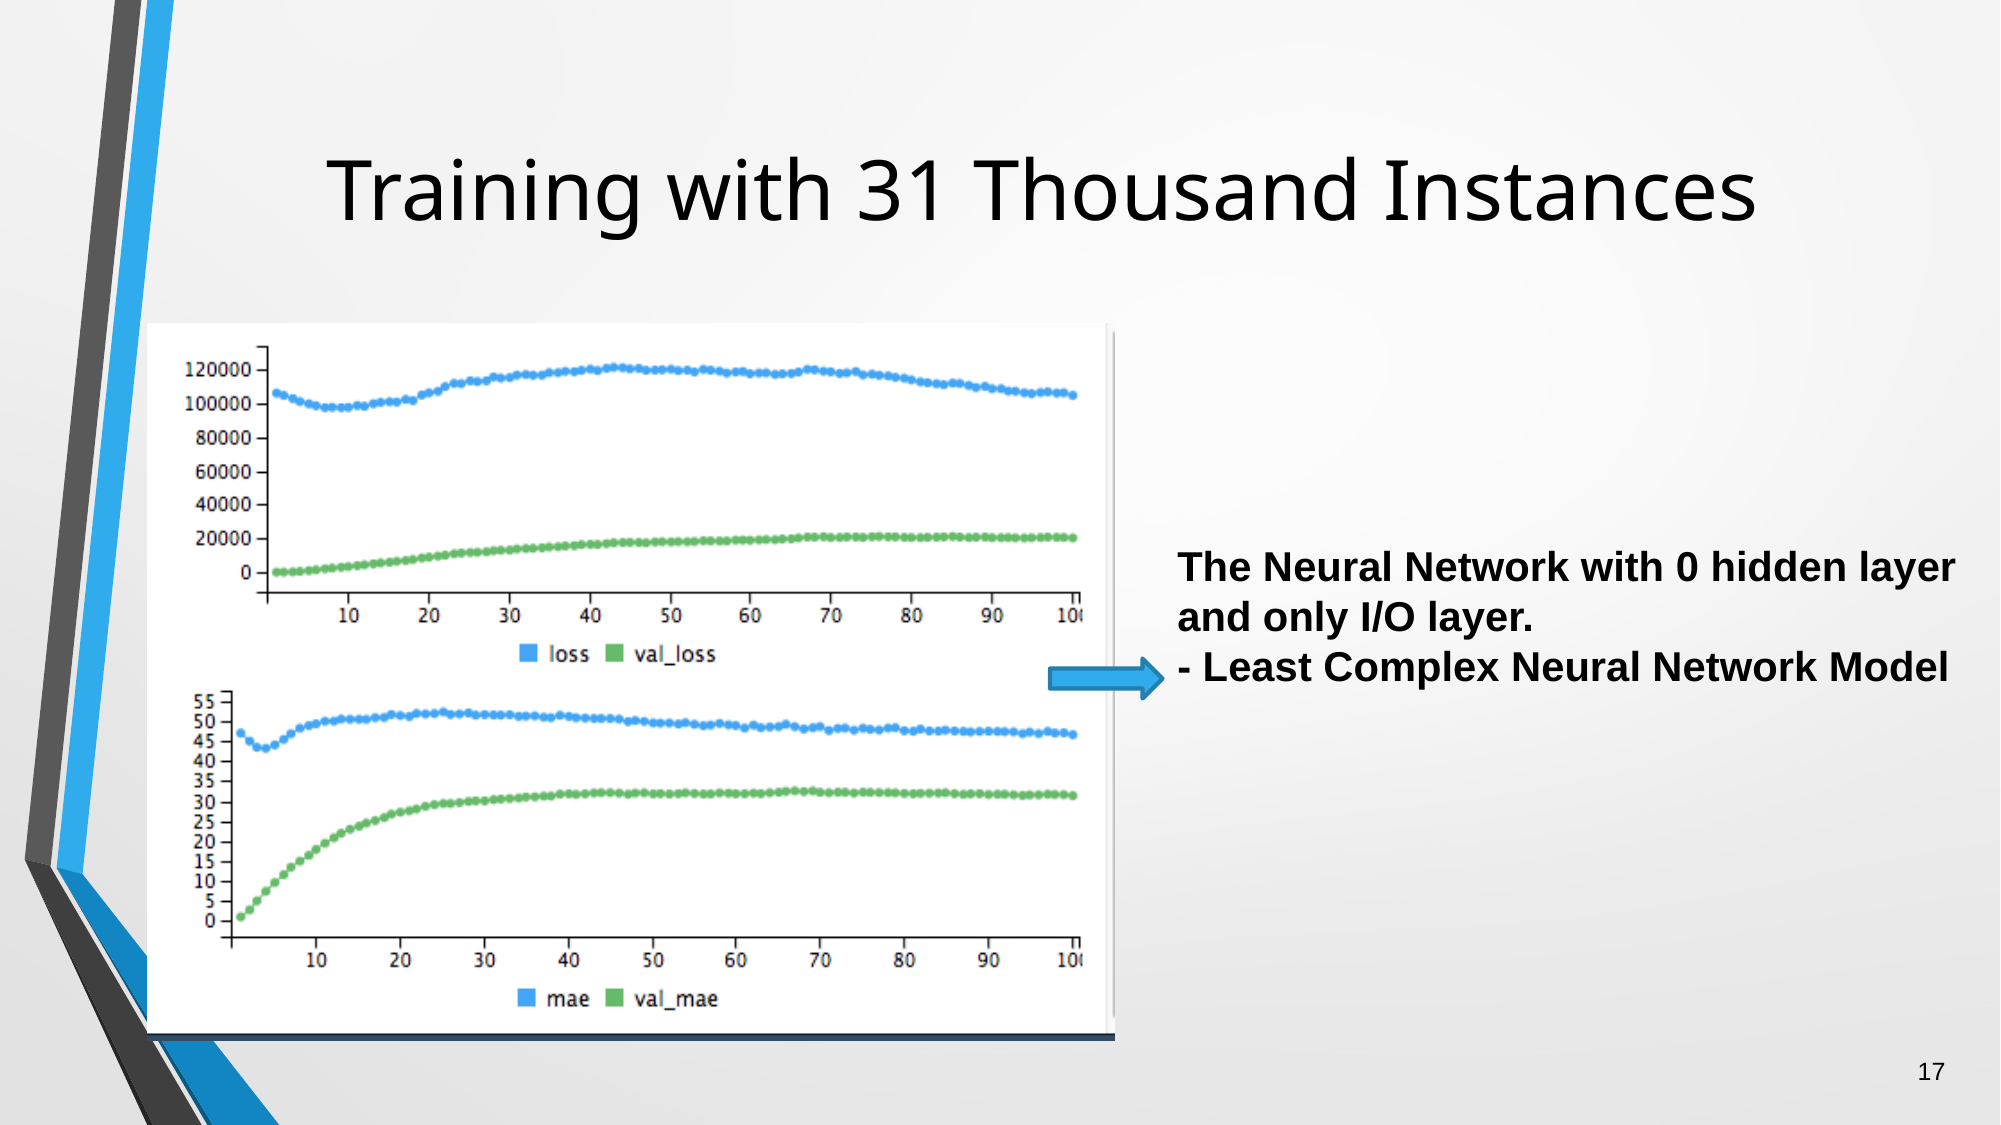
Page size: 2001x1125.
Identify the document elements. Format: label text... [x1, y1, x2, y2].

picture [51, 0, 2001, 1125]
slide_number 17 [1870, 1040, 1961, 1101]
text_box The Neural Network with 0 hidden layer and only I/O layer. - Least Complex Neural Network Model [1162, 532, 2000, 697]
picture [0, 0, 146, 1125]
title Training with 31 Thousand Instances [243, 112, 1843, 263]
text_box [1118, 656, 1165, 701]
